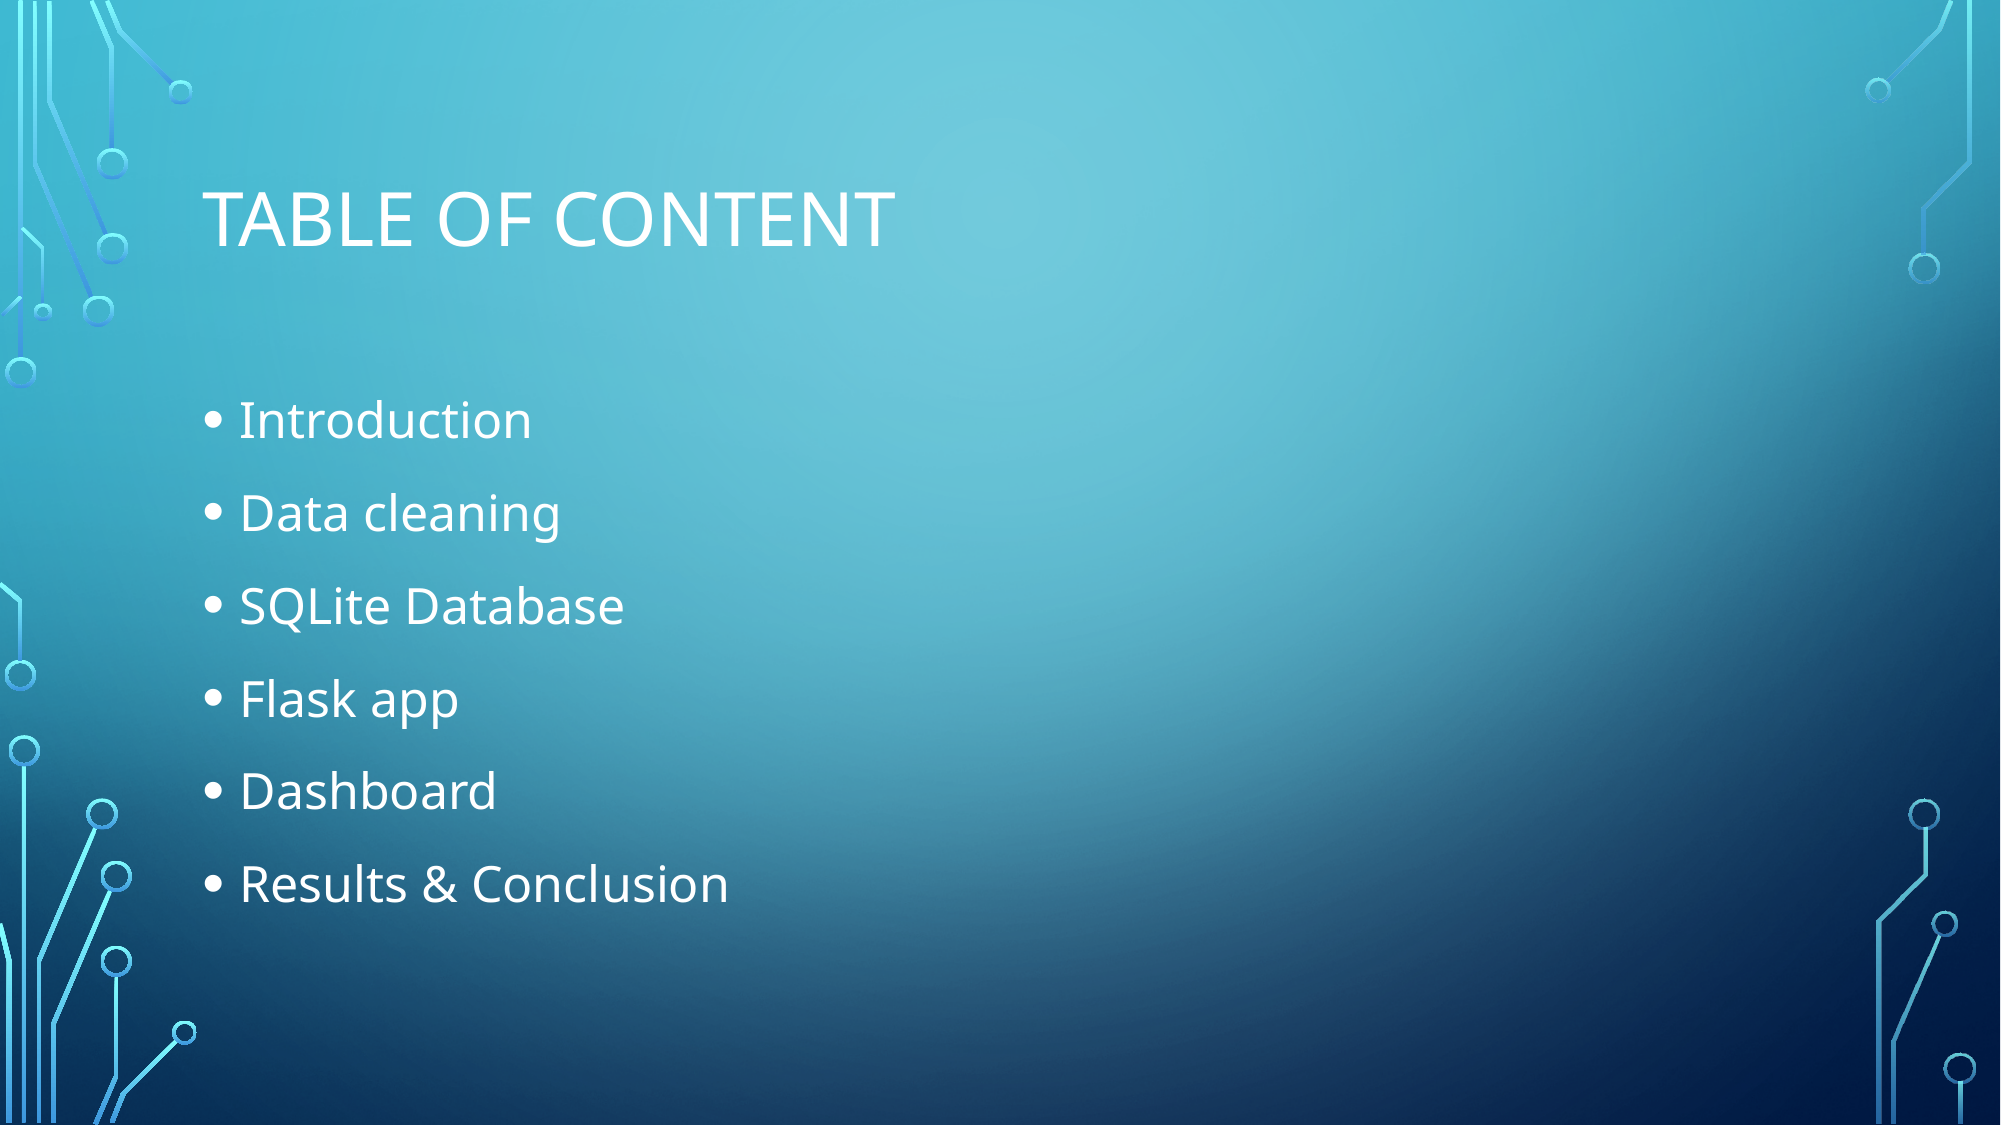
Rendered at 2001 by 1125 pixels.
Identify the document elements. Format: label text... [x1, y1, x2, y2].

list Introduction Data cleaning SQLite Database Flask app Dashboard Results & Conclusion [187, 369, 1813, 950]
title Table of content [187, 101, 1813, 344]
